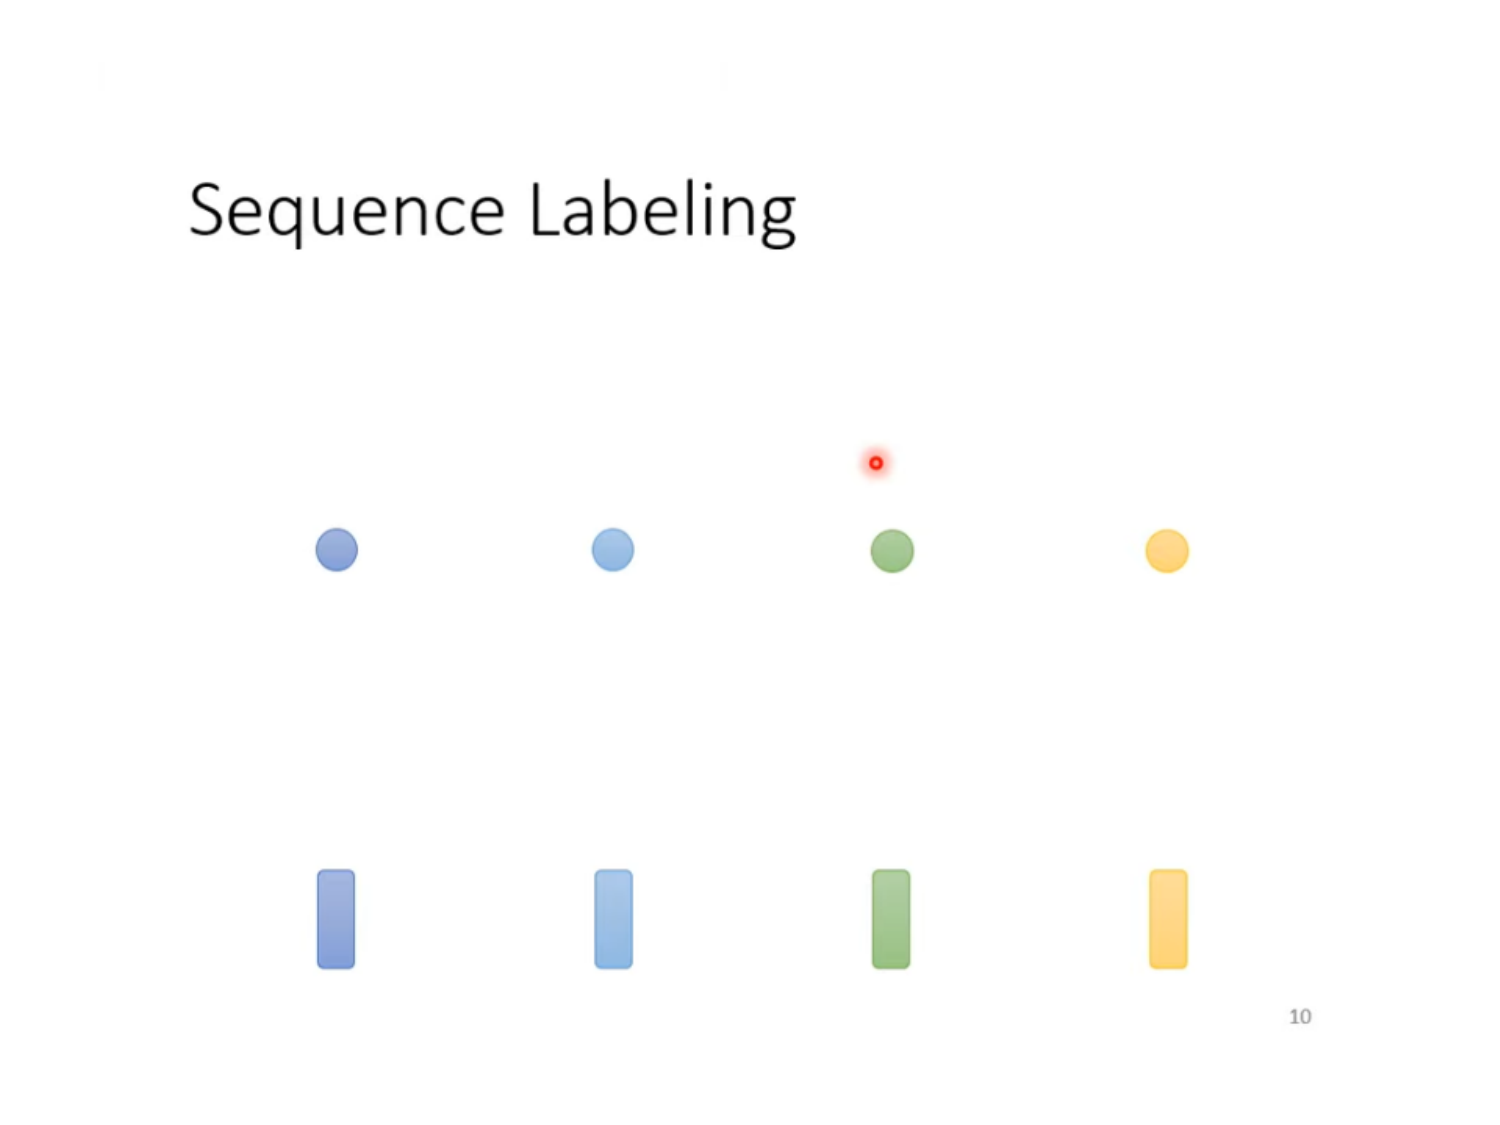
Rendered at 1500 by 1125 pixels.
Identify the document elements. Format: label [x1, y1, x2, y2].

picture [83, 62, 1417, 1063]
